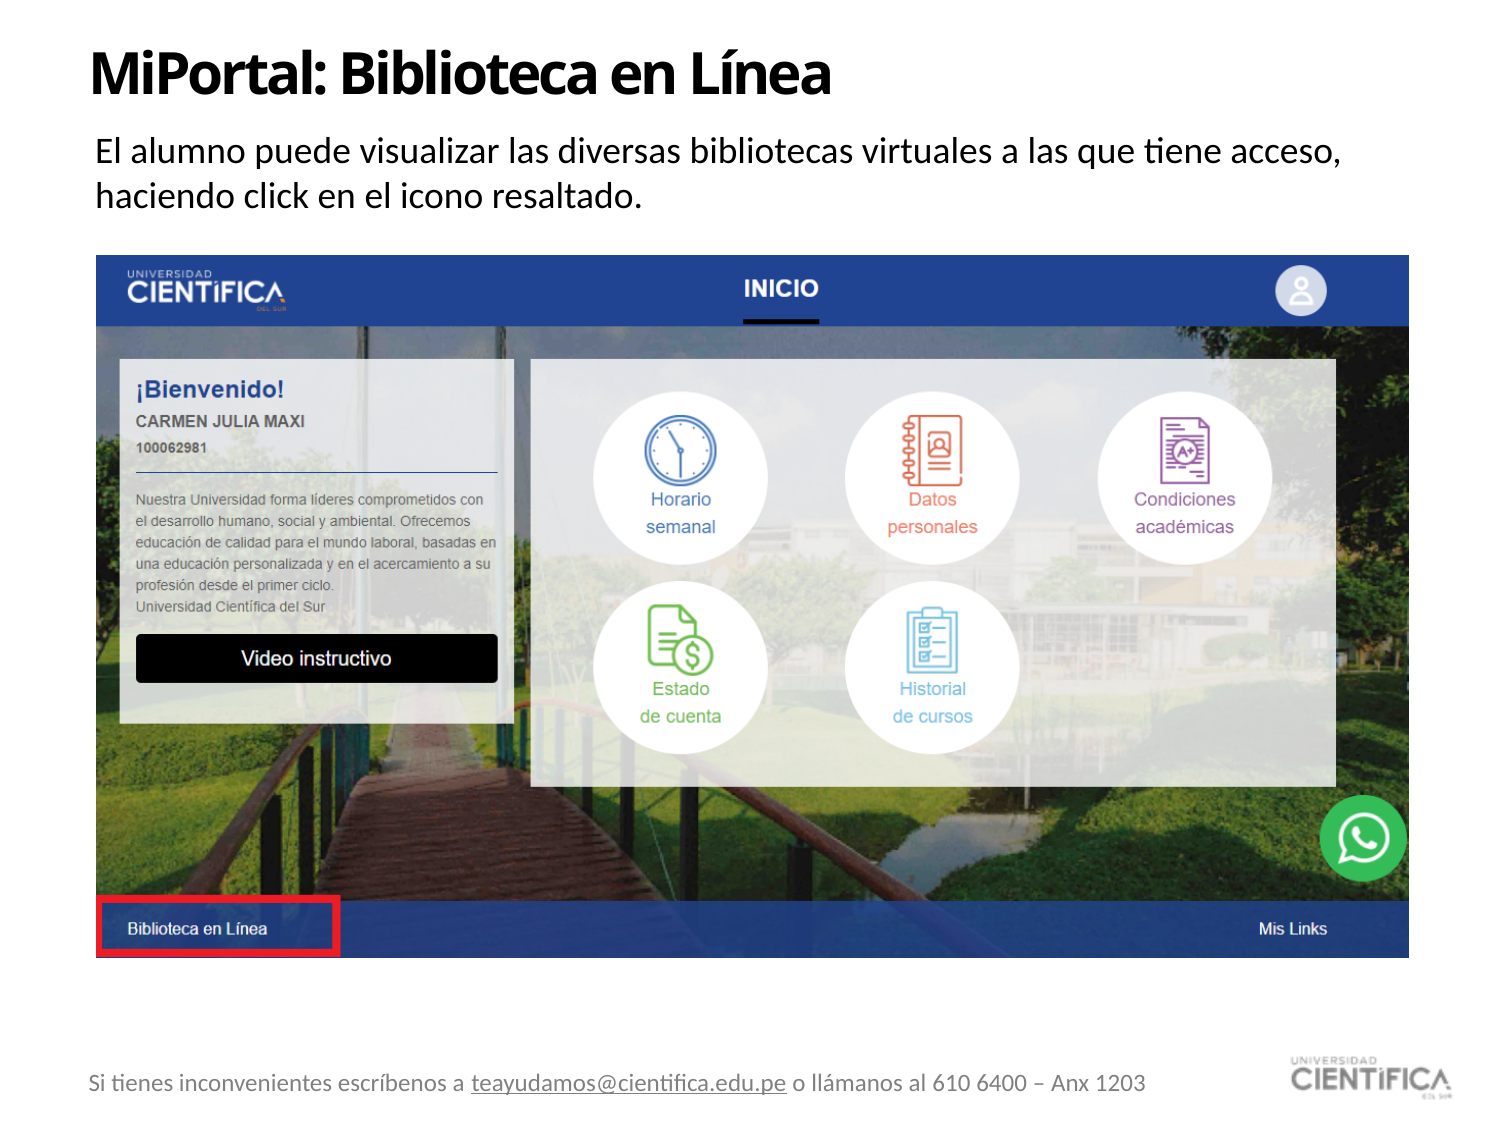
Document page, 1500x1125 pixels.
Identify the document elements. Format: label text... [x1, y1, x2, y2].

picture [96, 255, 1409, 959]
text_box Si tienes inconvenientes escríbenos a teayudamos@cientifica.edu.pe o llámanos al 610 6400 – Anx 1203 [73, 1058, 1185, 1104]
text_box El alumno puede visualizar las diversas bibliotecas virtuales a las que tiene acceso, haciendo click en el icono resaltado. [80, 119, 1359, 224]
text_box MiPortal: Biblioteca en Línea [73, 28, 1412, 114]
picture [1278, 1049, 1472, 1114]
